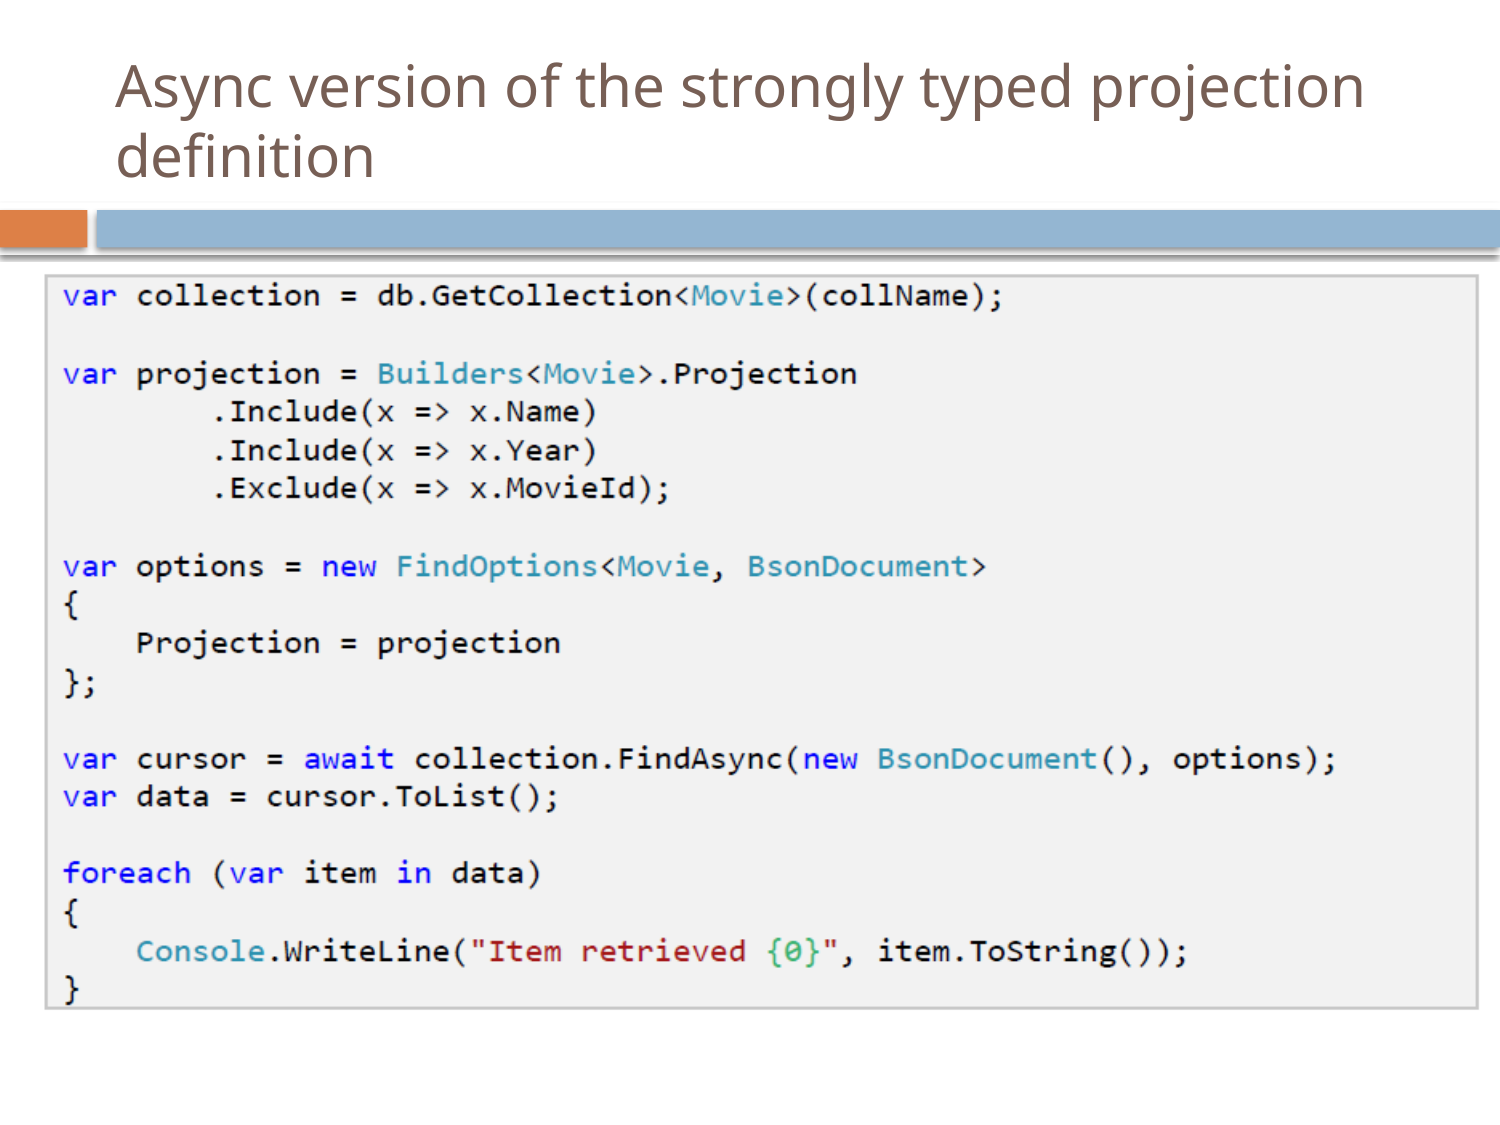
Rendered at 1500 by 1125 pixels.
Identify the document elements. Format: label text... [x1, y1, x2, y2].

title Async version of the strongly typed projection definition [100, 37, 1438, 200]
picture [0, 262, 1500, 1021]
